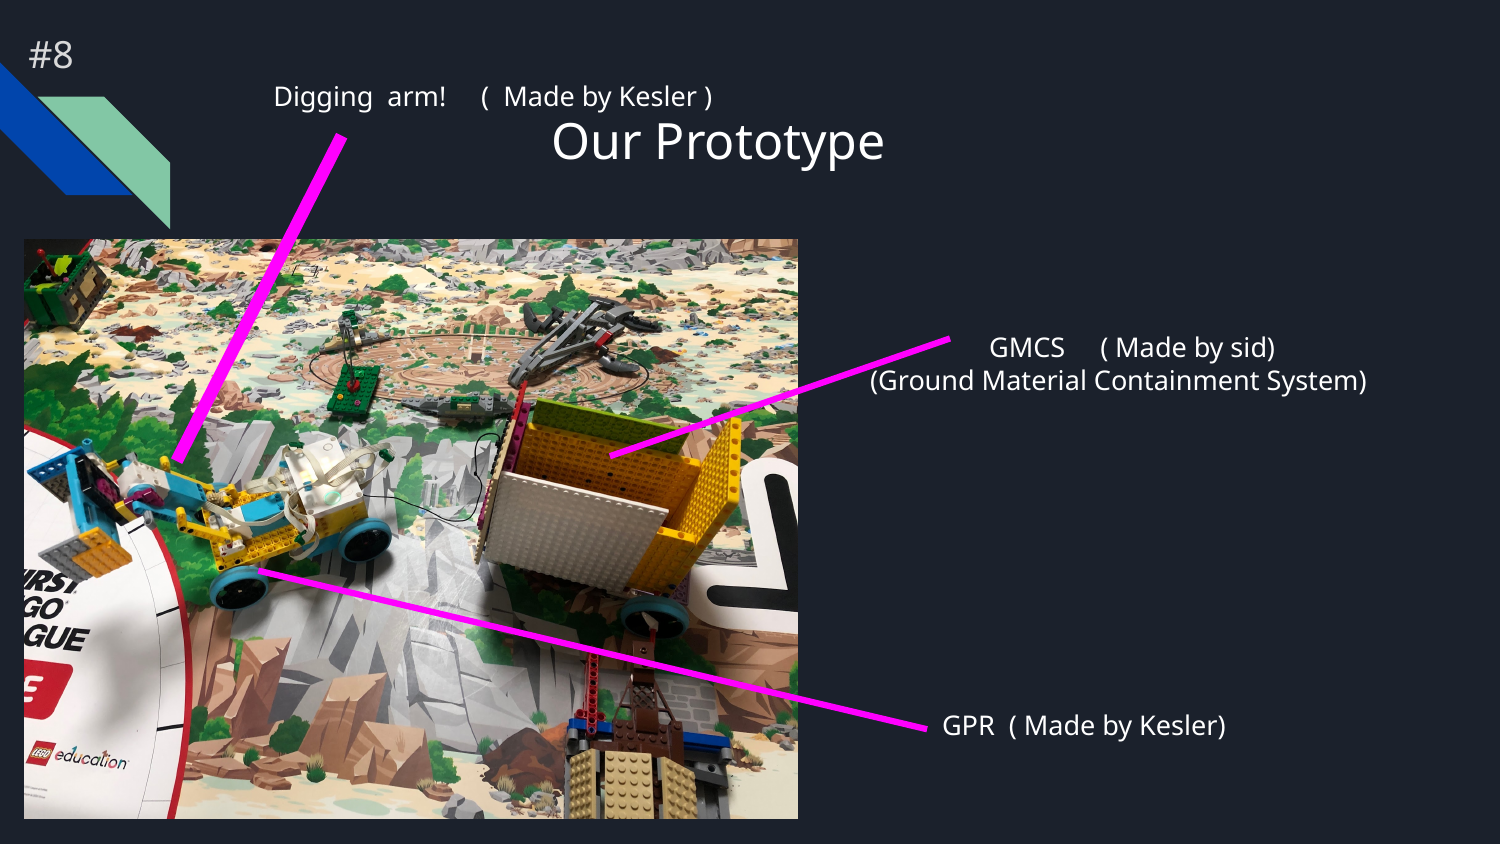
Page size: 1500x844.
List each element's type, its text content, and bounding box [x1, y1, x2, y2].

text_box Digging arm! ( Made by Kesler ) [258, 64, 1201, 127]
text_box GMCS ( Made by sid) (Ground Material Containment System) [855, 315, 1408, 411]
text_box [609, 338, 951, 457]
picture [24, 239, 798, 819]
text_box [258, 570, 928, 730]
title Our Prototype [212, 64, 1368, 215]
text_box #8 [13, 15, 136, 105]
text_box GPR ( Made by Kesler) [927, 693, 1263, 756]
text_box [176, 135, 342, 462]
